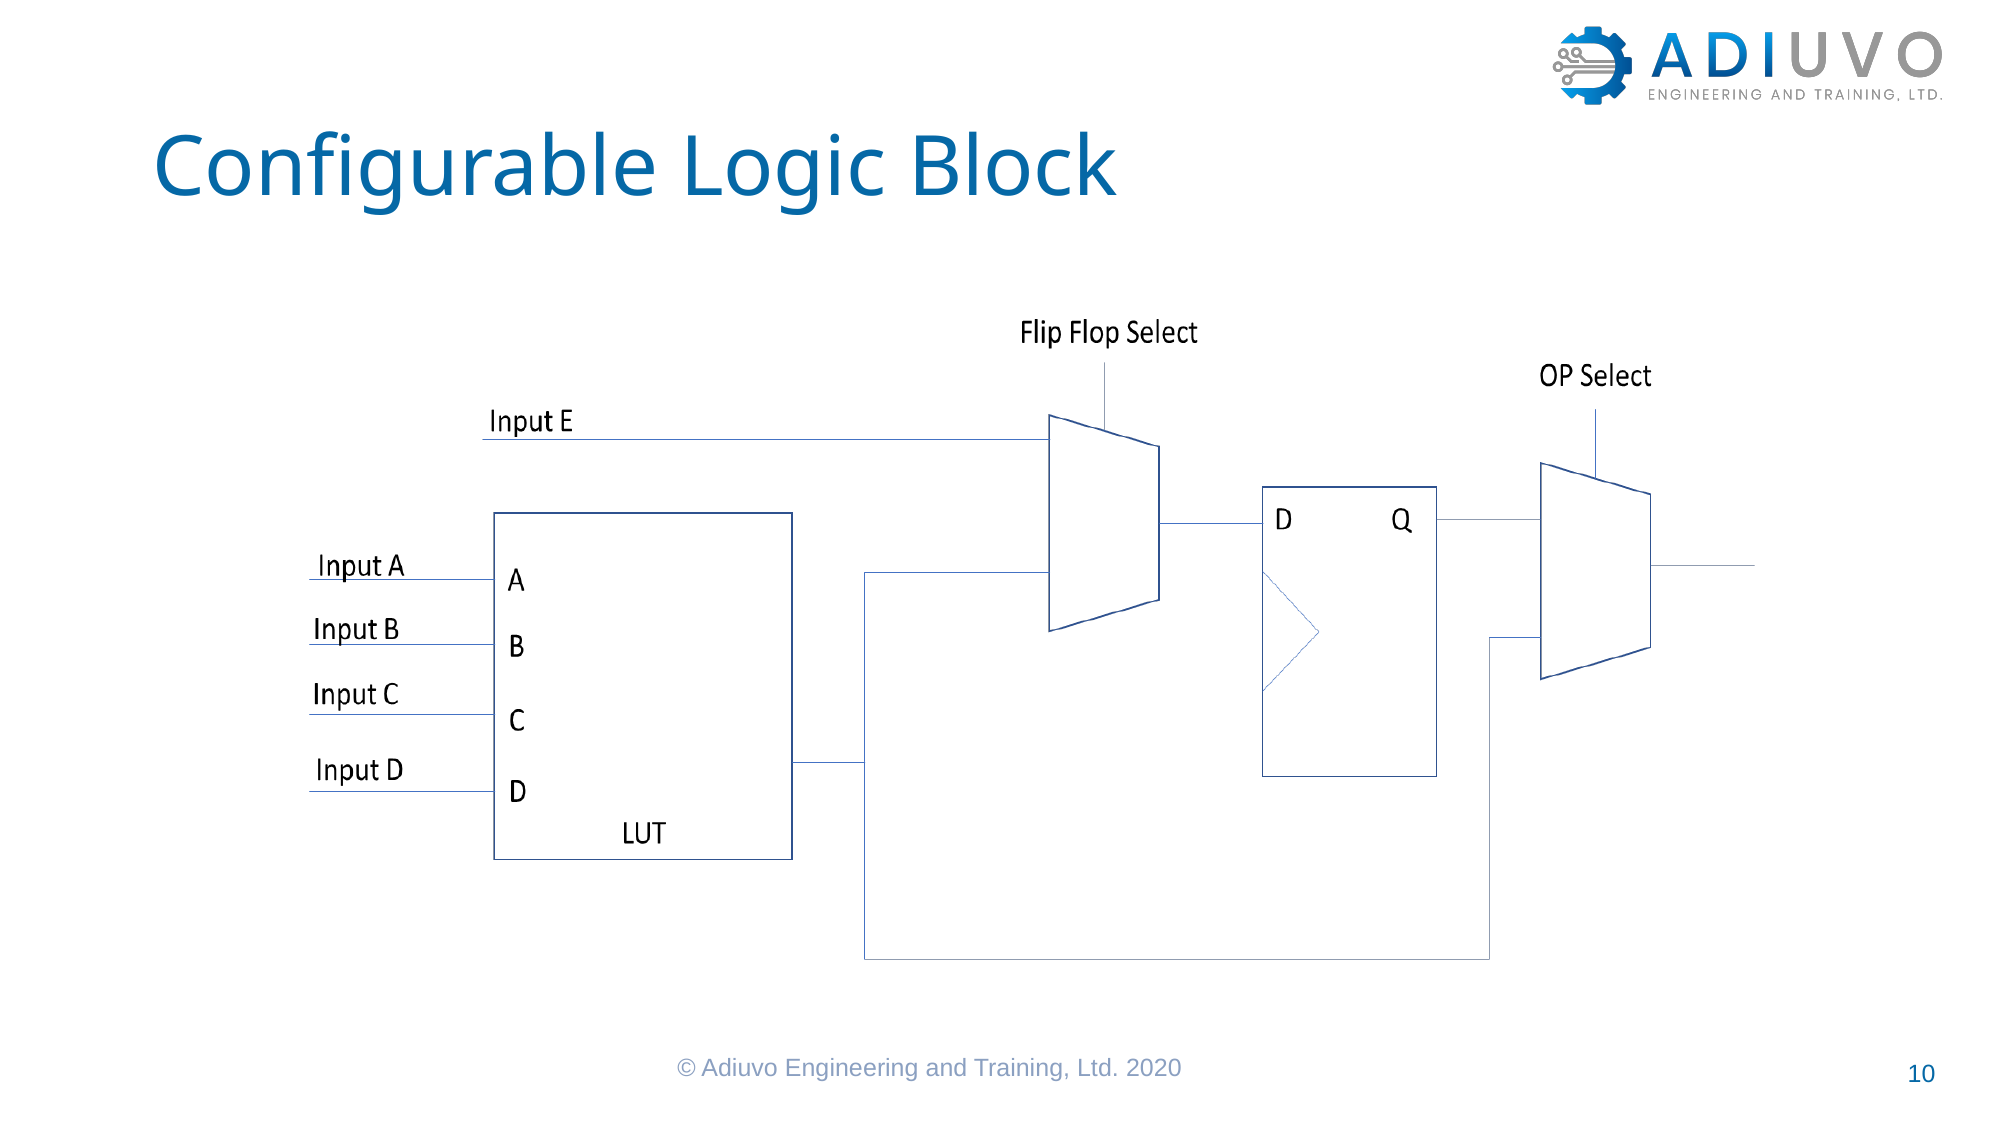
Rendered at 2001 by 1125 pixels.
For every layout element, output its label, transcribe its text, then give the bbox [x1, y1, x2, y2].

title Configurable Logic Block [137, 59, 1863, 278]
picture [294, 299, 1755, 960]
footer © Adiuvo Engineering and Training, Ltd. 2020 [662, 1036, 1338, 1097]
slide_number 10 [1500, 1042, 1951, 1103]
picture [1549, 15, 1949, 119]
